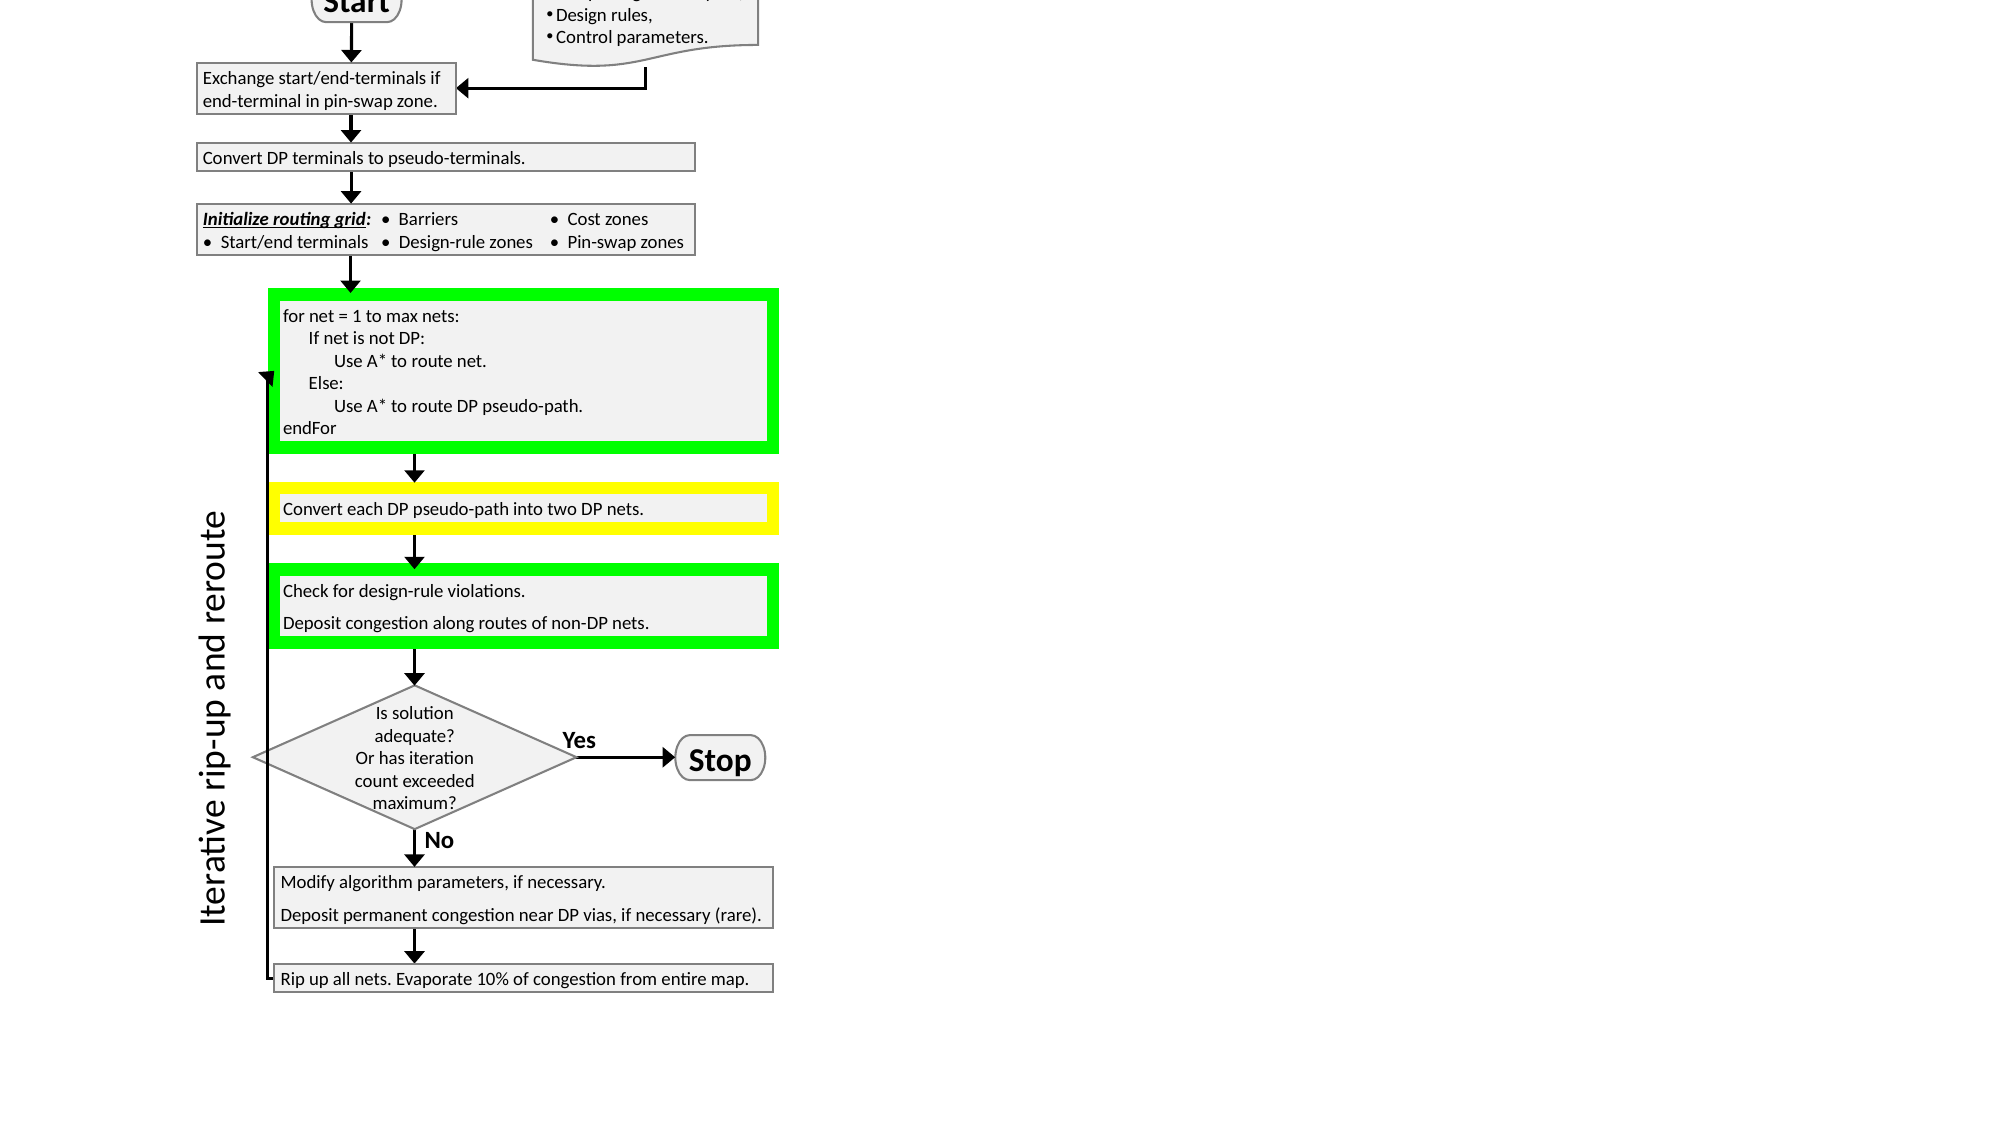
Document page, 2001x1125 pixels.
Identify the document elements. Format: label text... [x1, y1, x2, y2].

text_box Start [310, 0, 403, 24]
text_box for net = 1 to max nets: If net is not DP: Use A* to route net. Else: Use A* to route DP pseudo-path. endFor [273, 293, 774, 448]
text_box Initialize routing grid: • Barriers • Cost zones • Start/end terminals • Design-rule zones • Pin-swap zones [196, 203, 696, 256]
text_box Iterative rip-up and reroute [187, 510, 233, 927]
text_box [536, 0, 565, 169]
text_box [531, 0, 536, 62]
text_box Check for design-rule violations. Deposit congestion along routes of non-DP nets. [277, 569, 774, 643]
text_box Stop [674, 734, 767, 782]
text_box Convert DP terminals to pseudo-terminals. [196, 142, 696, 172]
text_box No [424, 823, 455, 854]
text_box Yes [562, 723, 597, 754]
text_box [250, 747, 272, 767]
text_box Convert each DP pseudo-path into two DP nets. [277, 487, 774, 530]
text_box Exchange start/end-terminals if end-terminal in pin-swap zone. [196, 62, 457, 115]
text_box Rip up all nets. Evaporate 10% of congestion from entire map. [273, 963, 774, 993]
text_box Is solution adequate? Or has iteration count exceeded maximum? [277, 684, 579, 831]
text_box Modify algorithm parameters, if necessary. Deposit permanent congestion near DP vias, if necessary (rare). [277, 866, 774, 929]
text_box Netlist, Die/package/PCB layout, Design rules, Control parameters. [565, 0, 760, 67]
